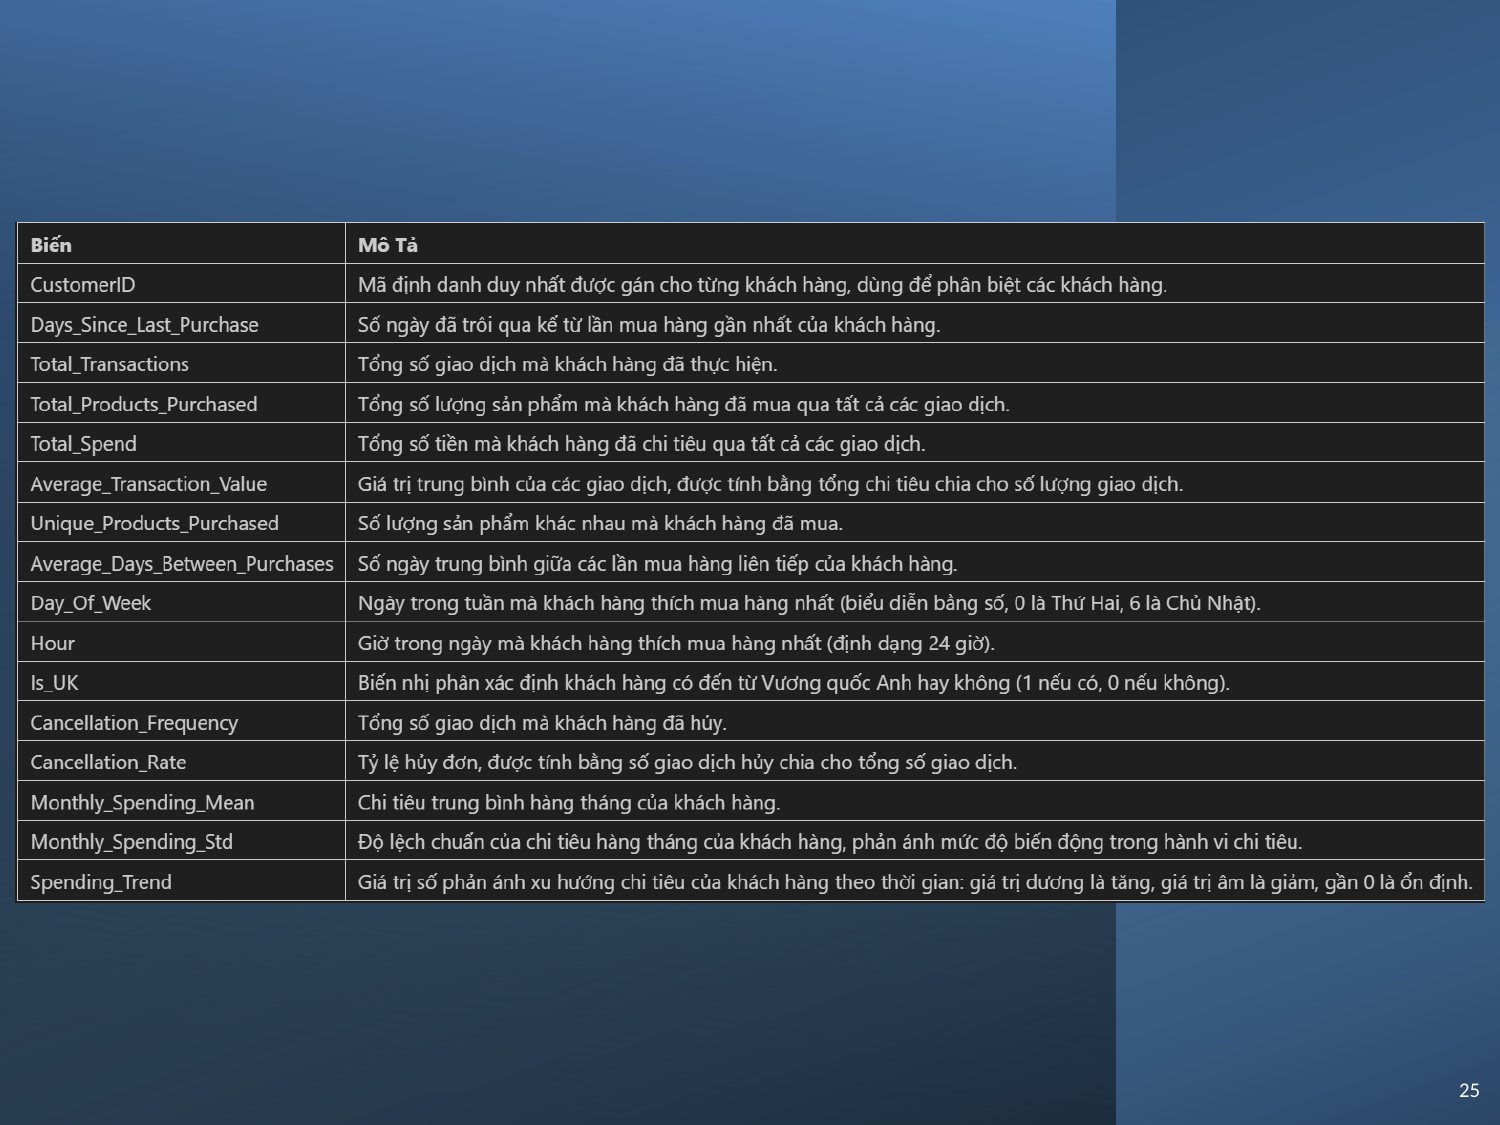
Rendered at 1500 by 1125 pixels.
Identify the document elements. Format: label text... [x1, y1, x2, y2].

picture [15, 222, 1485, 903]
text_box [0, 320, 1500, 1125]
slide_number 25 [1440, 1058, 1496, 1119]
text_box [1118, 0, 1500, 320]
text_box [0, 0, 1118, 320]
